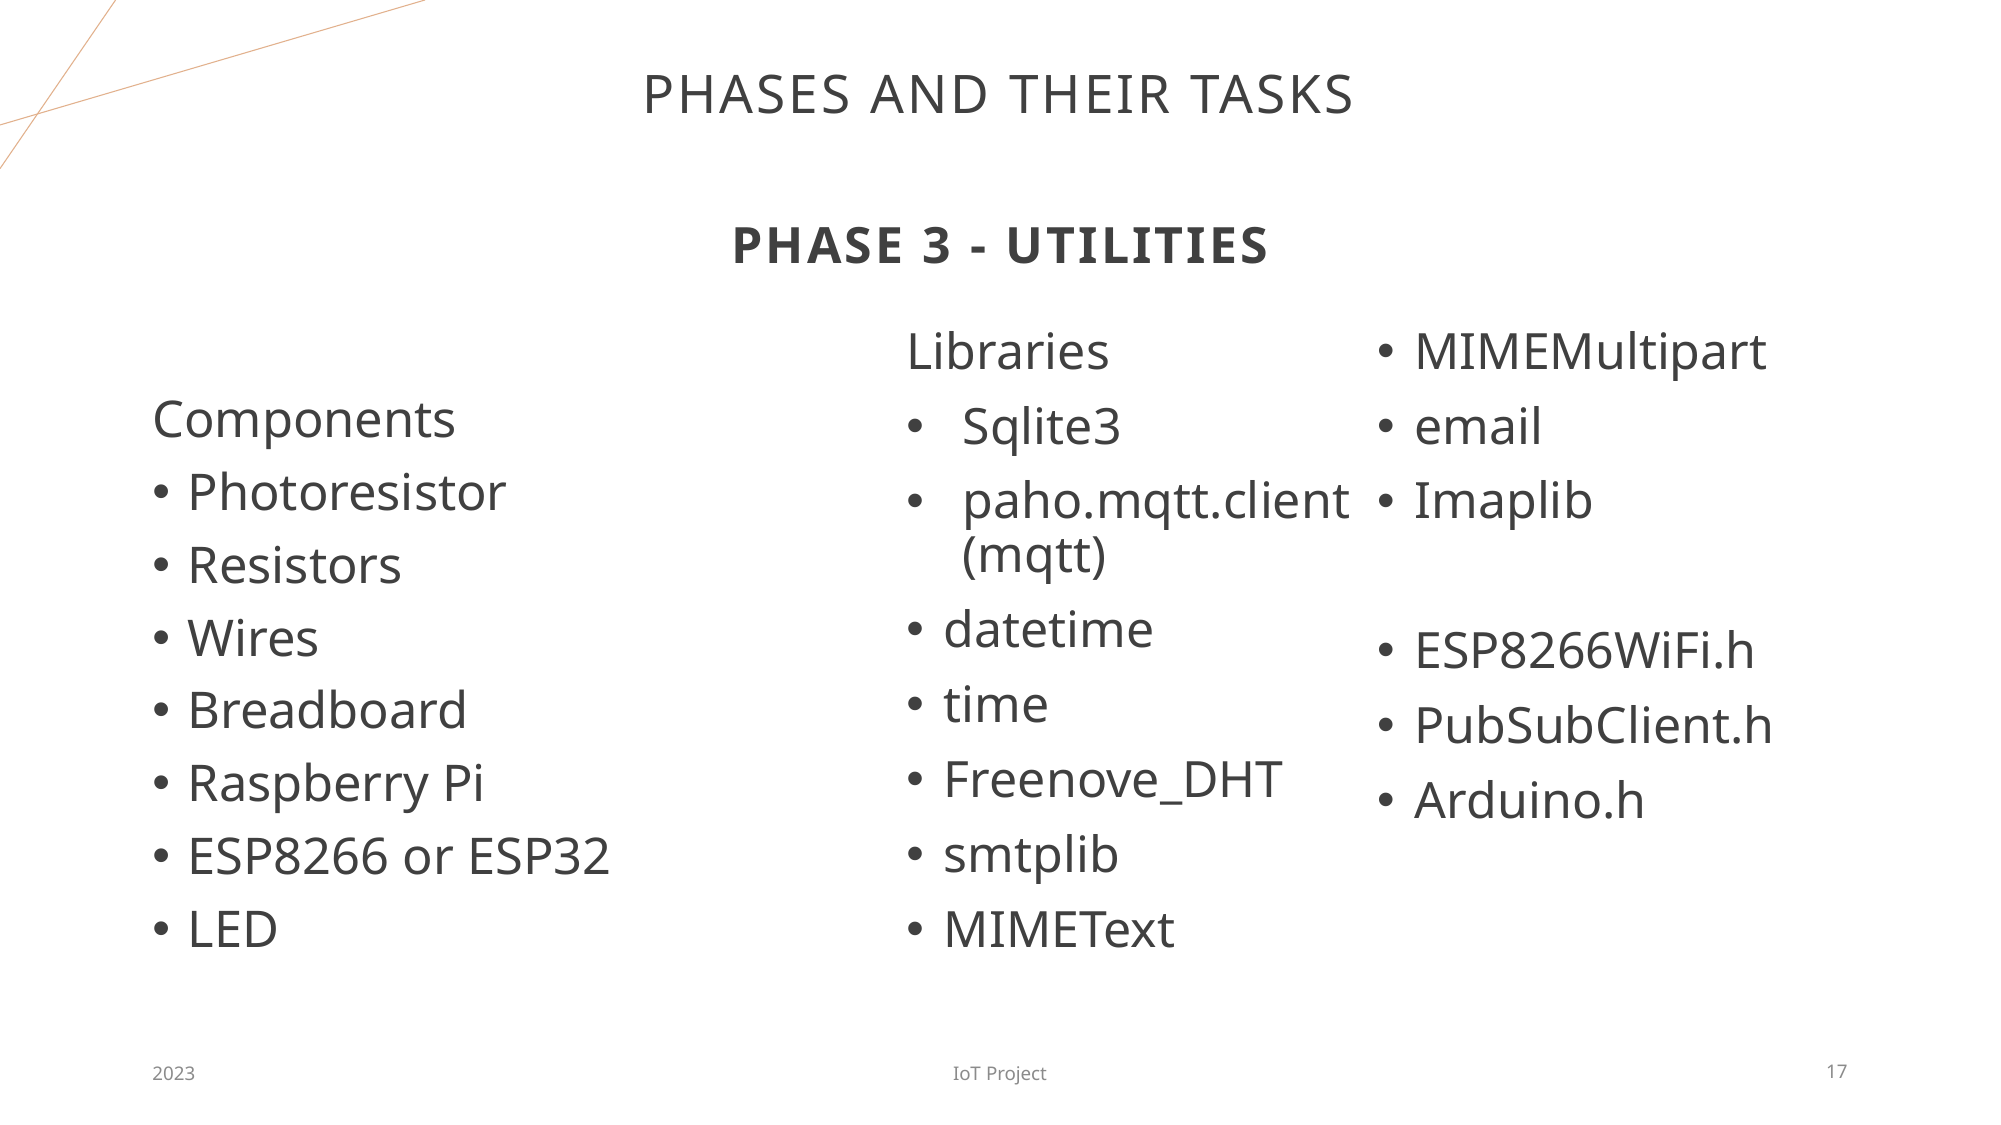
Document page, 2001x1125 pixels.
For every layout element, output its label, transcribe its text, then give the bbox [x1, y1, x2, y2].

title Phases and their tasks [137, 59, 1863, 193]
text_box Phase 3 - UTILITIES [137, 193, 1863, 301]
slide_number 17 [1412, 1042, 1863, 1103]
footer IoT Project [662, 1042, 1338, 1103]
slide_number 2023 [137, 1042, 588, 1103]
text_box Libraries Sqlite3 paho.mqtt.client (mqtt) datetime time Freenove_DHT smtplib MIMEText MIMEMultipart email Imaplib ESP8266WiFi.h PubSubClient.h Arduino.h [891, 305, 1863, 966]
text_box Components Photoresistor Resistors Wires Breadboard Raspberry Pi ESP8266 or ESP32 LED [137, 305, 884, 966]
